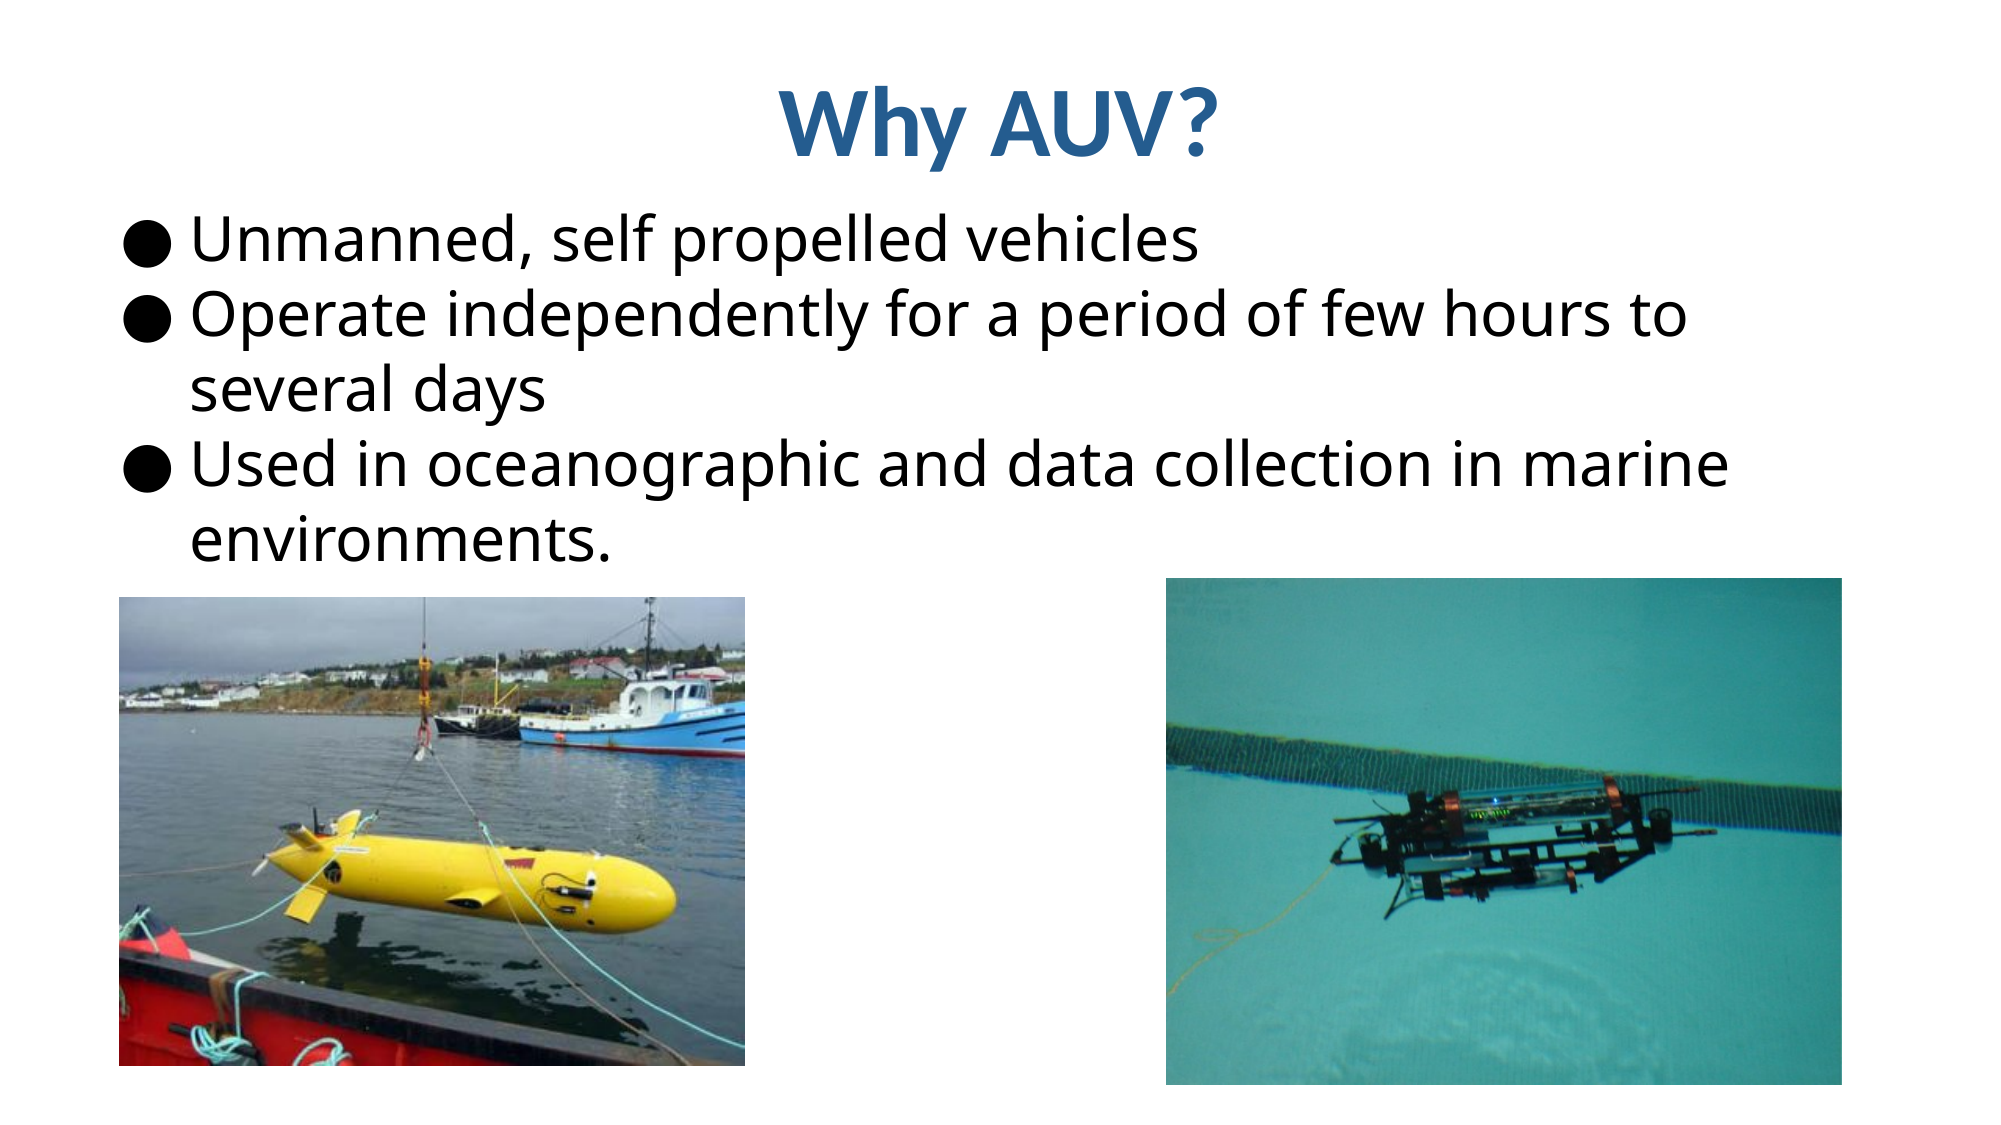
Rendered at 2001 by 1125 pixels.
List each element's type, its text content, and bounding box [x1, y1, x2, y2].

list Unmanned, self propelled vehicles Operate independently for a period of few hours to several days Used in oceanographic and data collection in marine environments. [99, 183, 1901, 562]
picture [1166, 578, 1842, 1085]
picture [119, 596, 745, 1067]
title Why AUV? [415, 41, 1585, 183]
